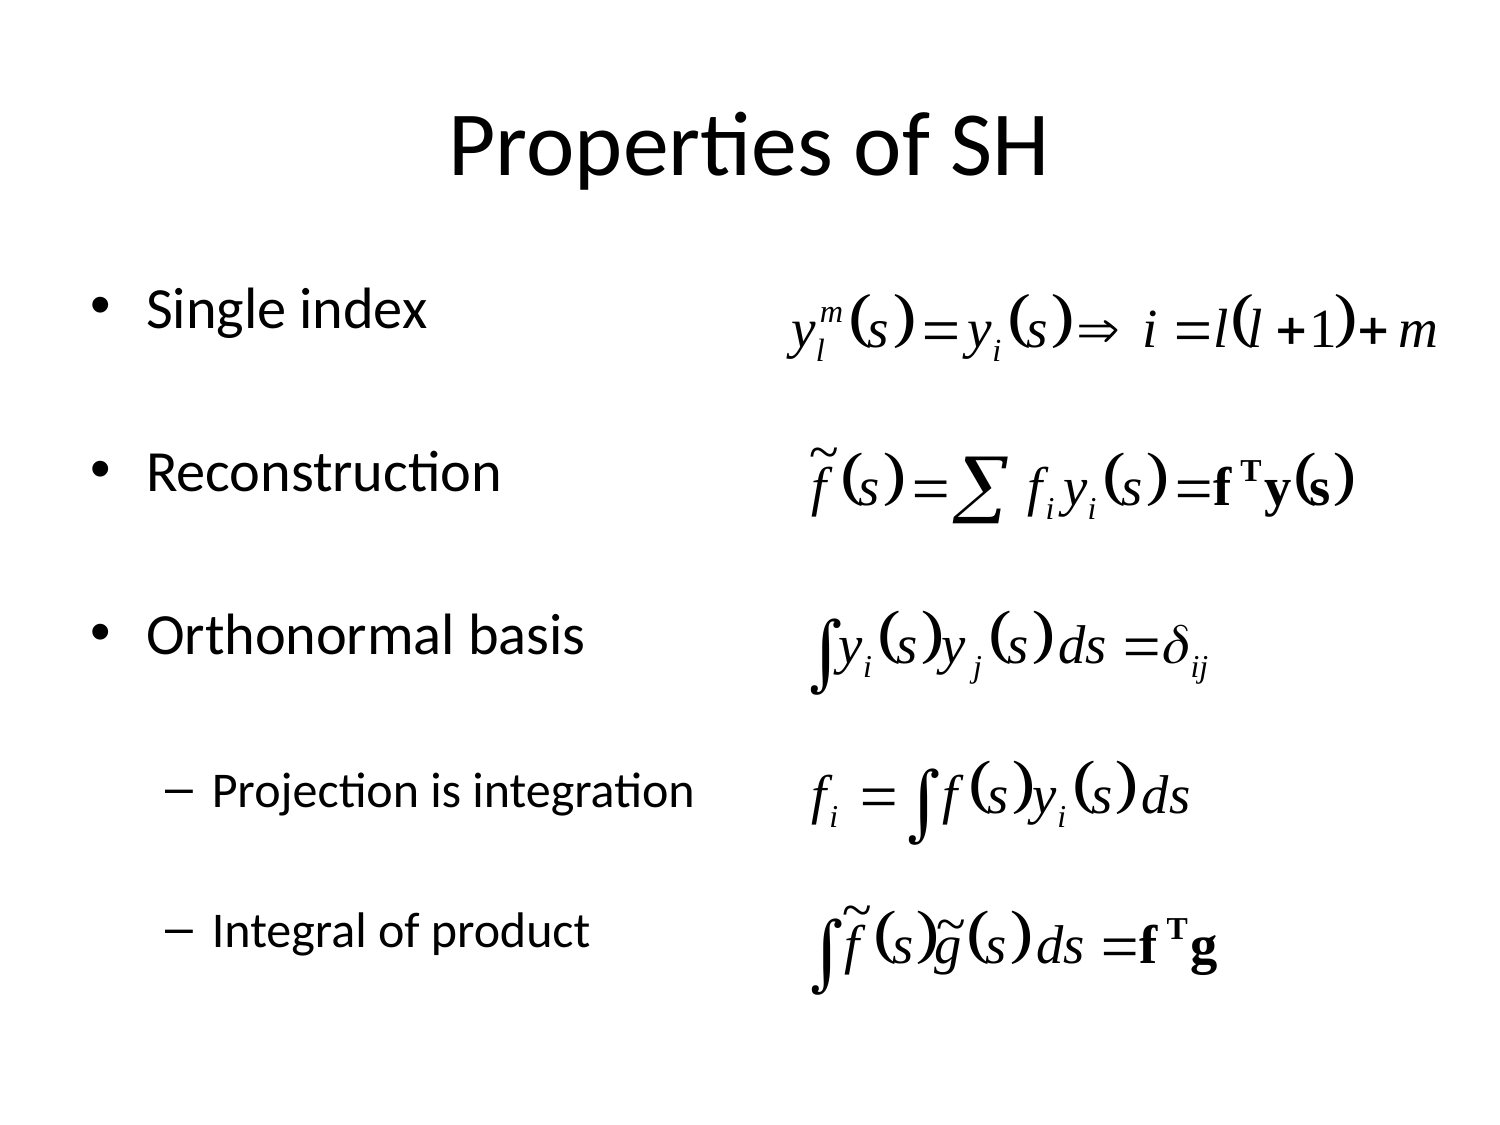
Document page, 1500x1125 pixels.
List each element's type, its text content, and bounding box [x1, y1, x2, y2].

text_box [777, 287, 1451, 376]
list Single index Reconstruction Orthonormal basis Projection is integration Integral of product [75, 262, 738, 1005]
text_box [792, 441, 1358, 538]
title Properties of SH [75, 45, 1425, 233]
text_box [792, 749, 1203, 851]
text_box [793, 899, 1227, 1001]
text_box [792, 599, 1222, 701]
